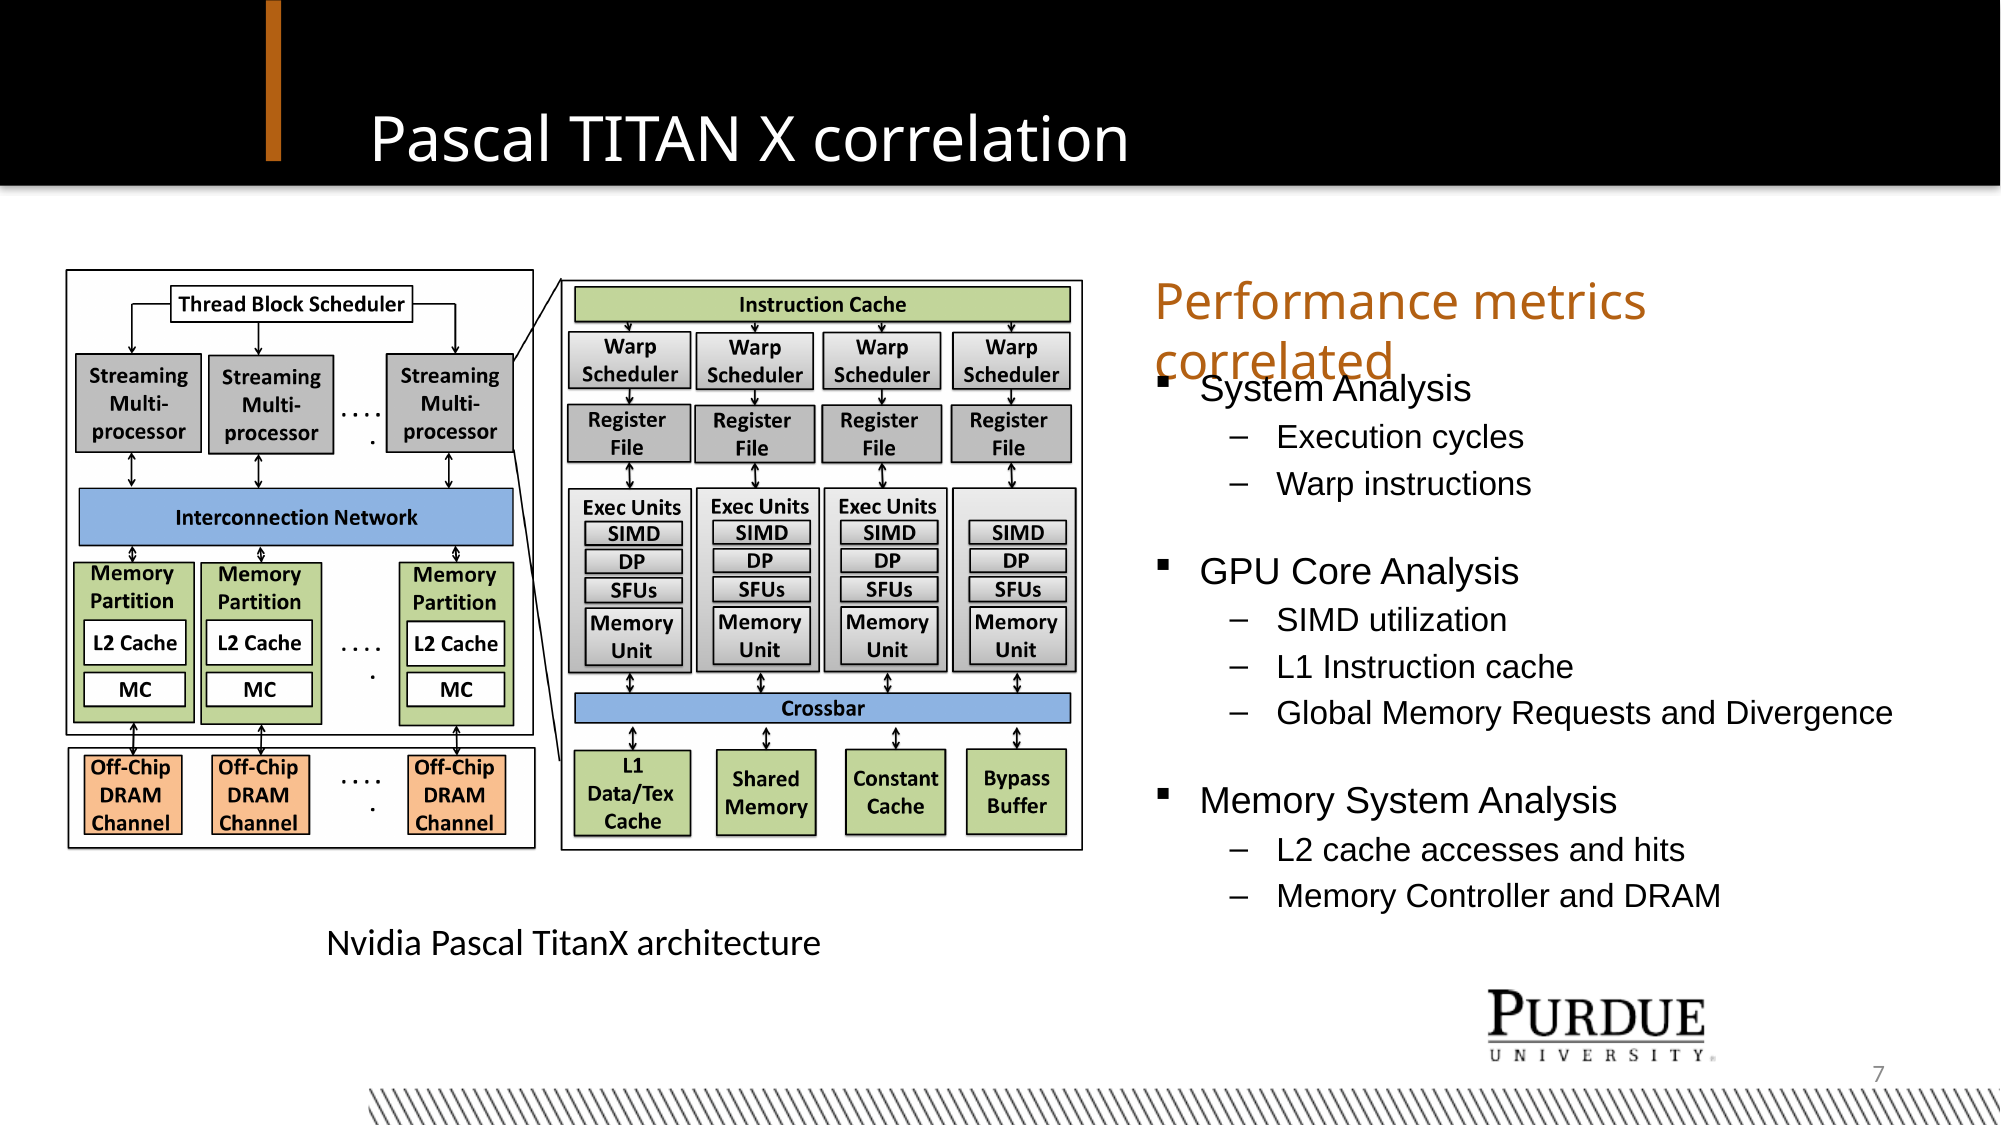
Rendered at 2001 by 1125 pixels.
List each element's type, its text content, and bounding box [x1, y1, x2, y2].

slide_number 7 [1433, 1042, 1900, 1103]
list Performance metrics correlated [1154, 269, 1876, 339]
picture [64, 268, 1083, 853]
text_box Nvidia Pascal TitanX architecture [139, 910, 1008, 970]
list System Analysis Execution cycles Warp instructions GPU Core Analysis SIMD utilization L1 Instruction cache Global Memory Requests and Divergence Memory System Analysis L2 cache accesses and hits Memory Controller and DRAM [1154, 363, 1940, 1043]
title Pascal TITAN X correlation [369, 98, 1704, 186]
